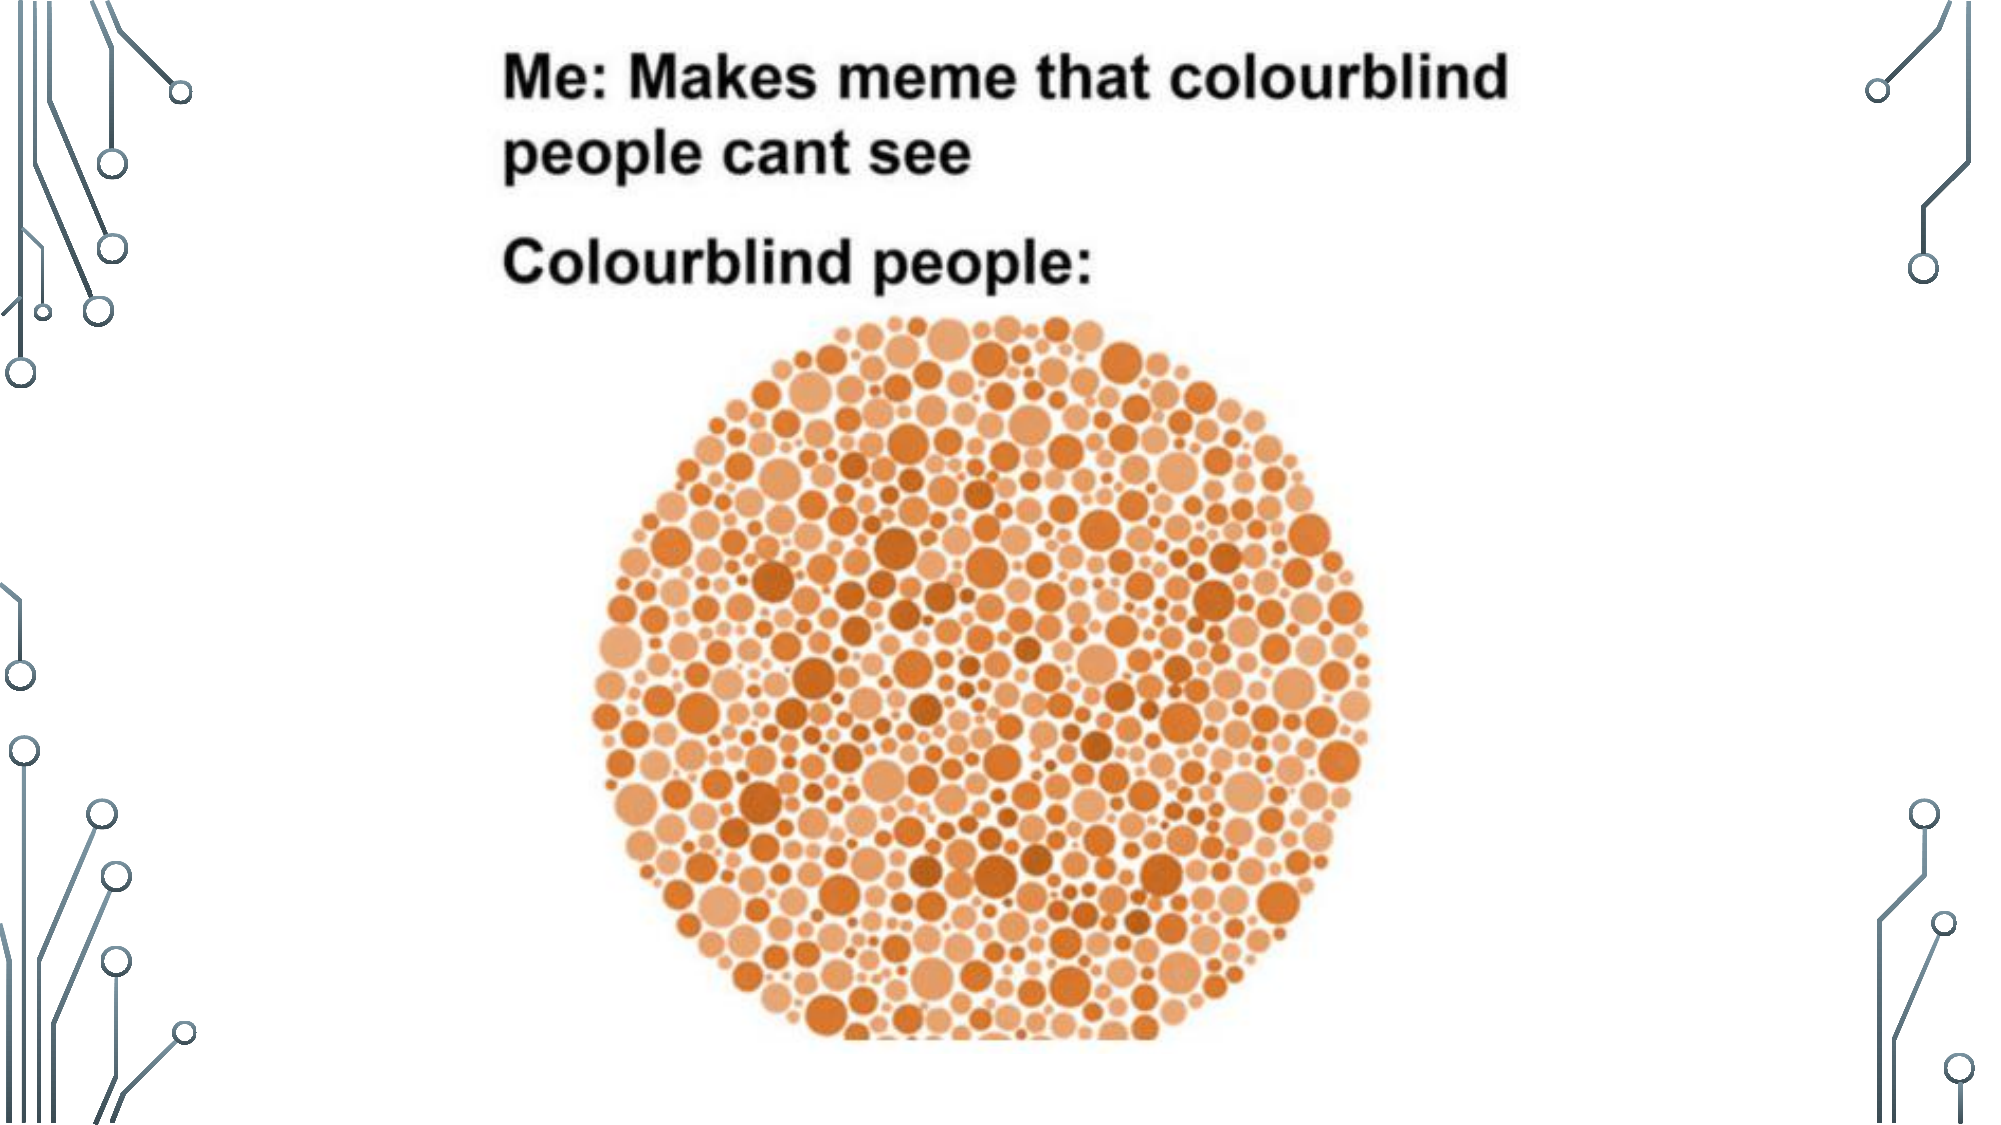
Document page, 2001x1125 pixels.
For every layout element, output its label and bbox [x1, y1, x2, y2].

list [471, 45, 1529, 1054]
